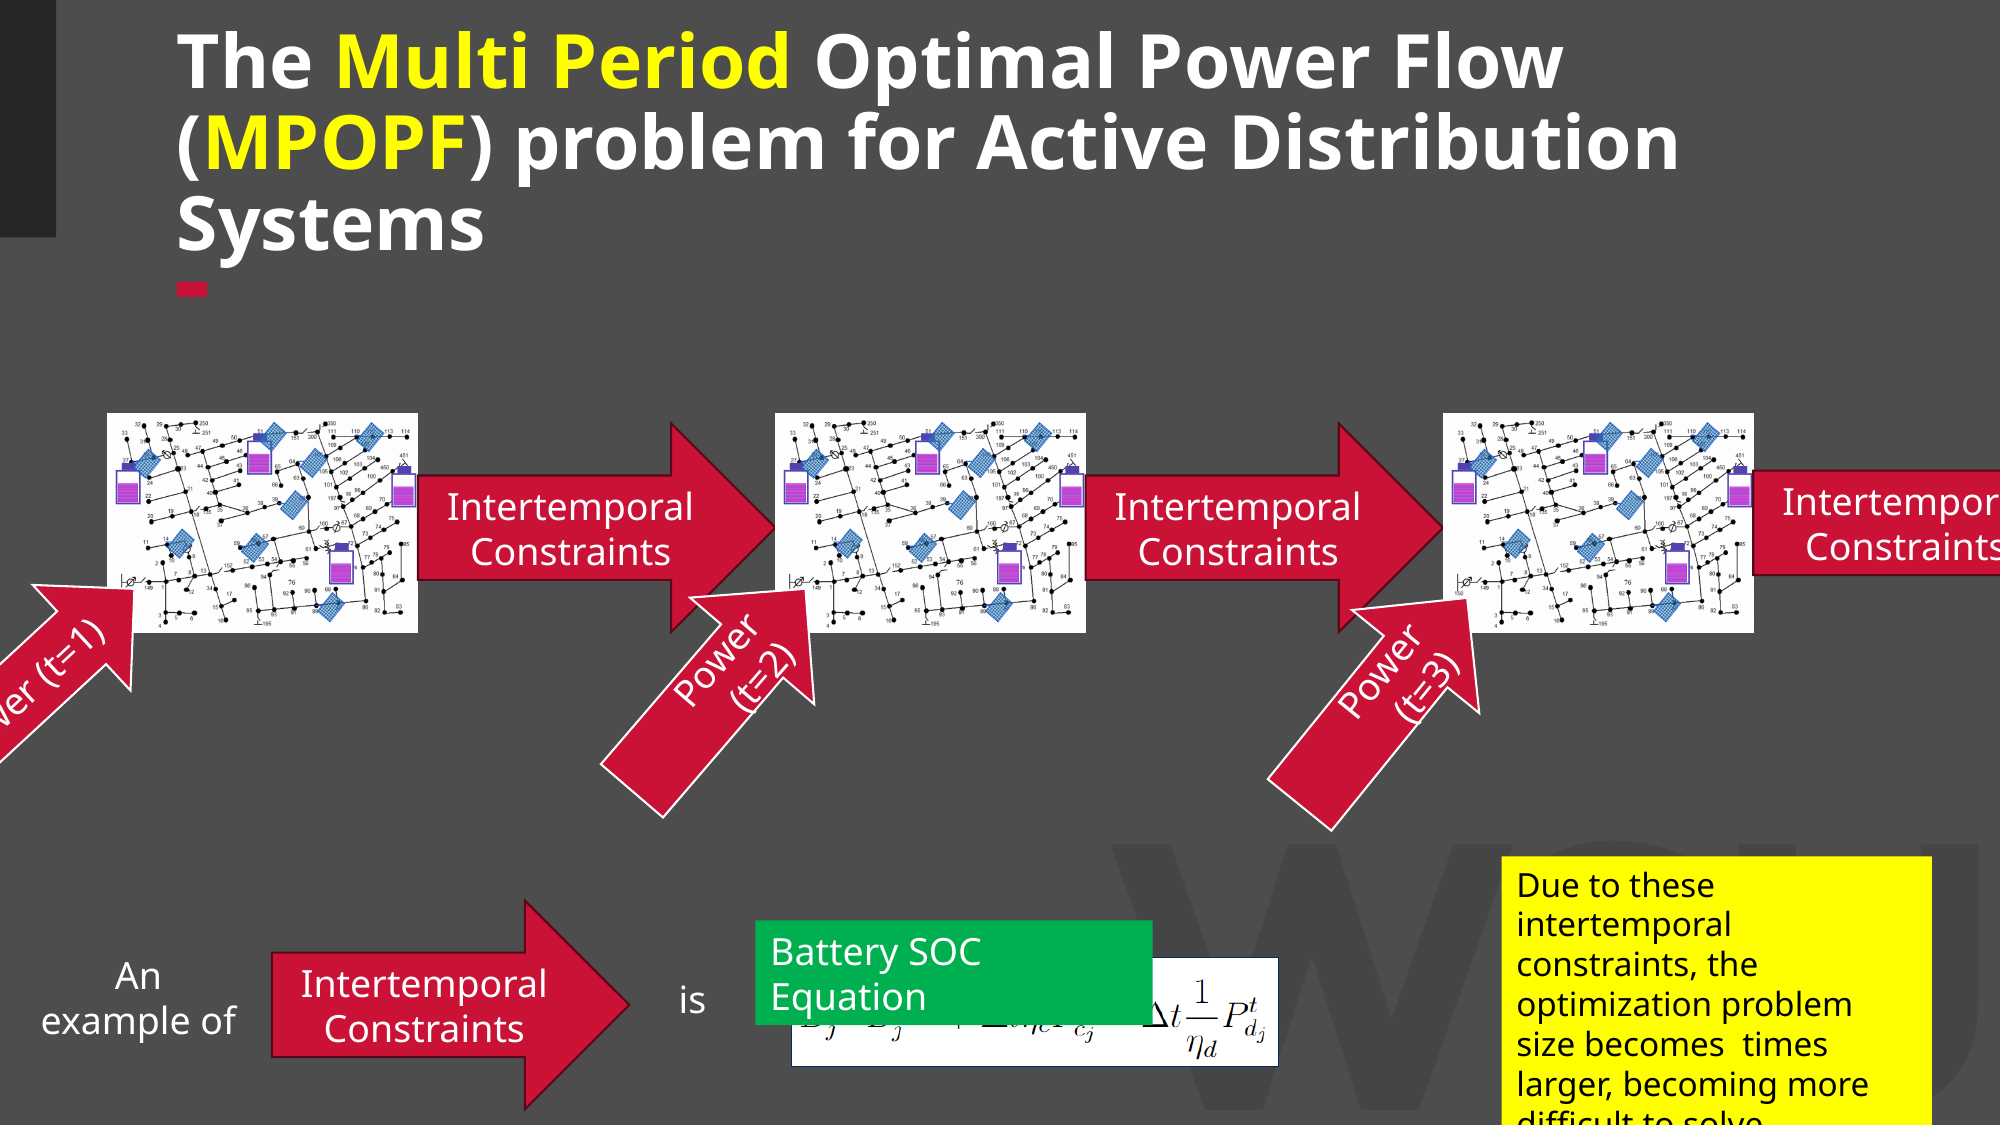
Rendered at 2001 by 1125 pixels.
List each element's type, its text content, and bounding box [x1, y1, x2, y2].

text_box Intertemporal Constraints [1086, 420, 1443, 635]
title The Multi Period Optimal Power Flow (MPOPF) problem for Active Distribution Systems [176, 58, 1828, 267]
picture [107, 413, 419, 633]
text_box Intertemporal Constraints [1754, 469, 2000, 577]
picture [1443, 413, 1754, 633]
picture [775, 413, 1086, 633]
picture [791, 840, 1979, 1115]
text_box is [636, 968, 748, 1029]
text_box An example of [25, 944, 252, 1049]
text_box Power (t=3) [1266, 599, 1481, 833]
text_box Intertemporal Constraints [270, 898, 631, 1112]
text_box Power (t=2) [599, 590, 816, 819]
text_box Intertemporal Constraints [419, 420, 775, 635]
text_box Power (t=1) [0, 583, 134, 764]
text_box Battery SOC Equation [755, 920, 1153, 1026]
